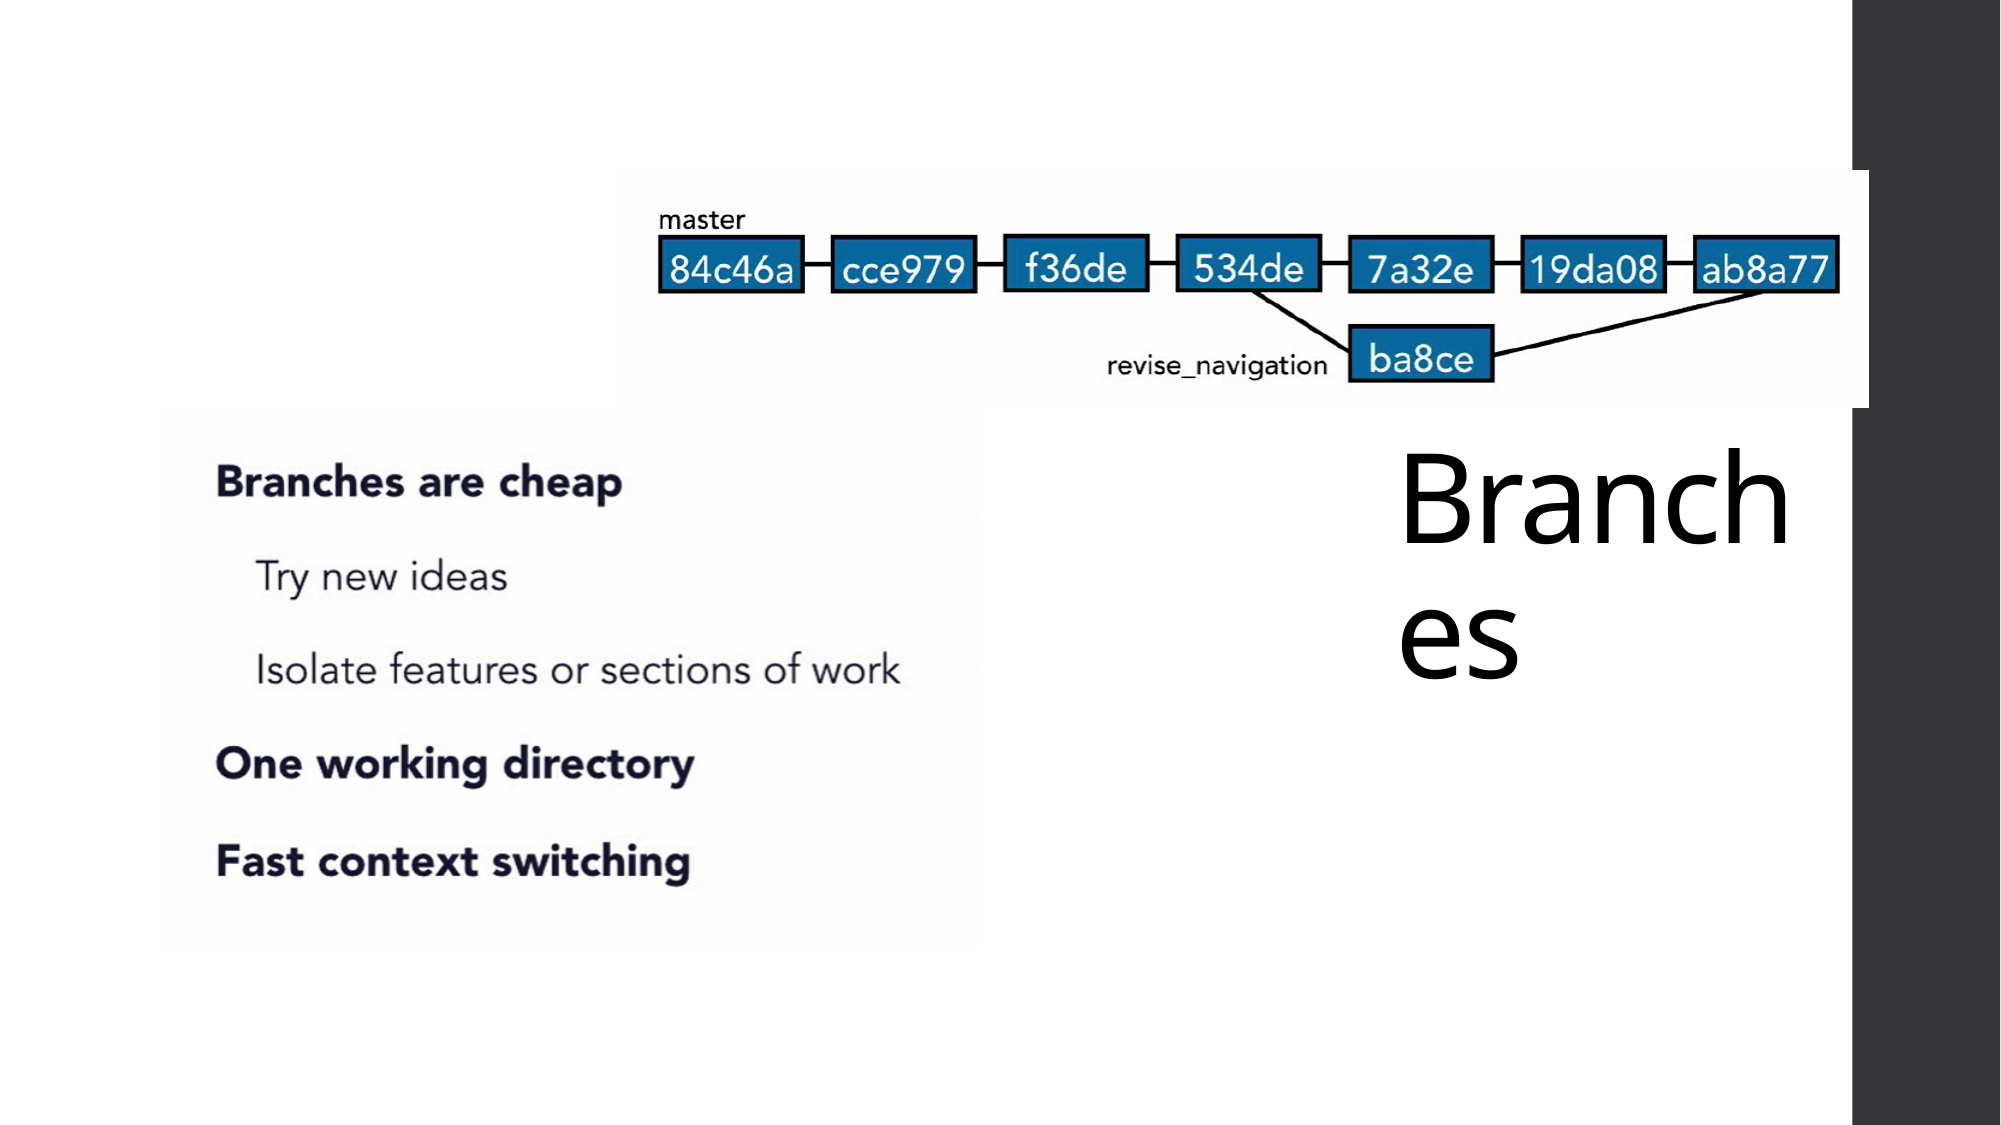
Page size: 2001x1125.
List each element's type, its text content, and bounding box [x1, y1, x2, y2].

title Branches [1380, 415, 1870, 714]
picture [618, 169, 1869, 408]
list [159, 407, 980, 947]
